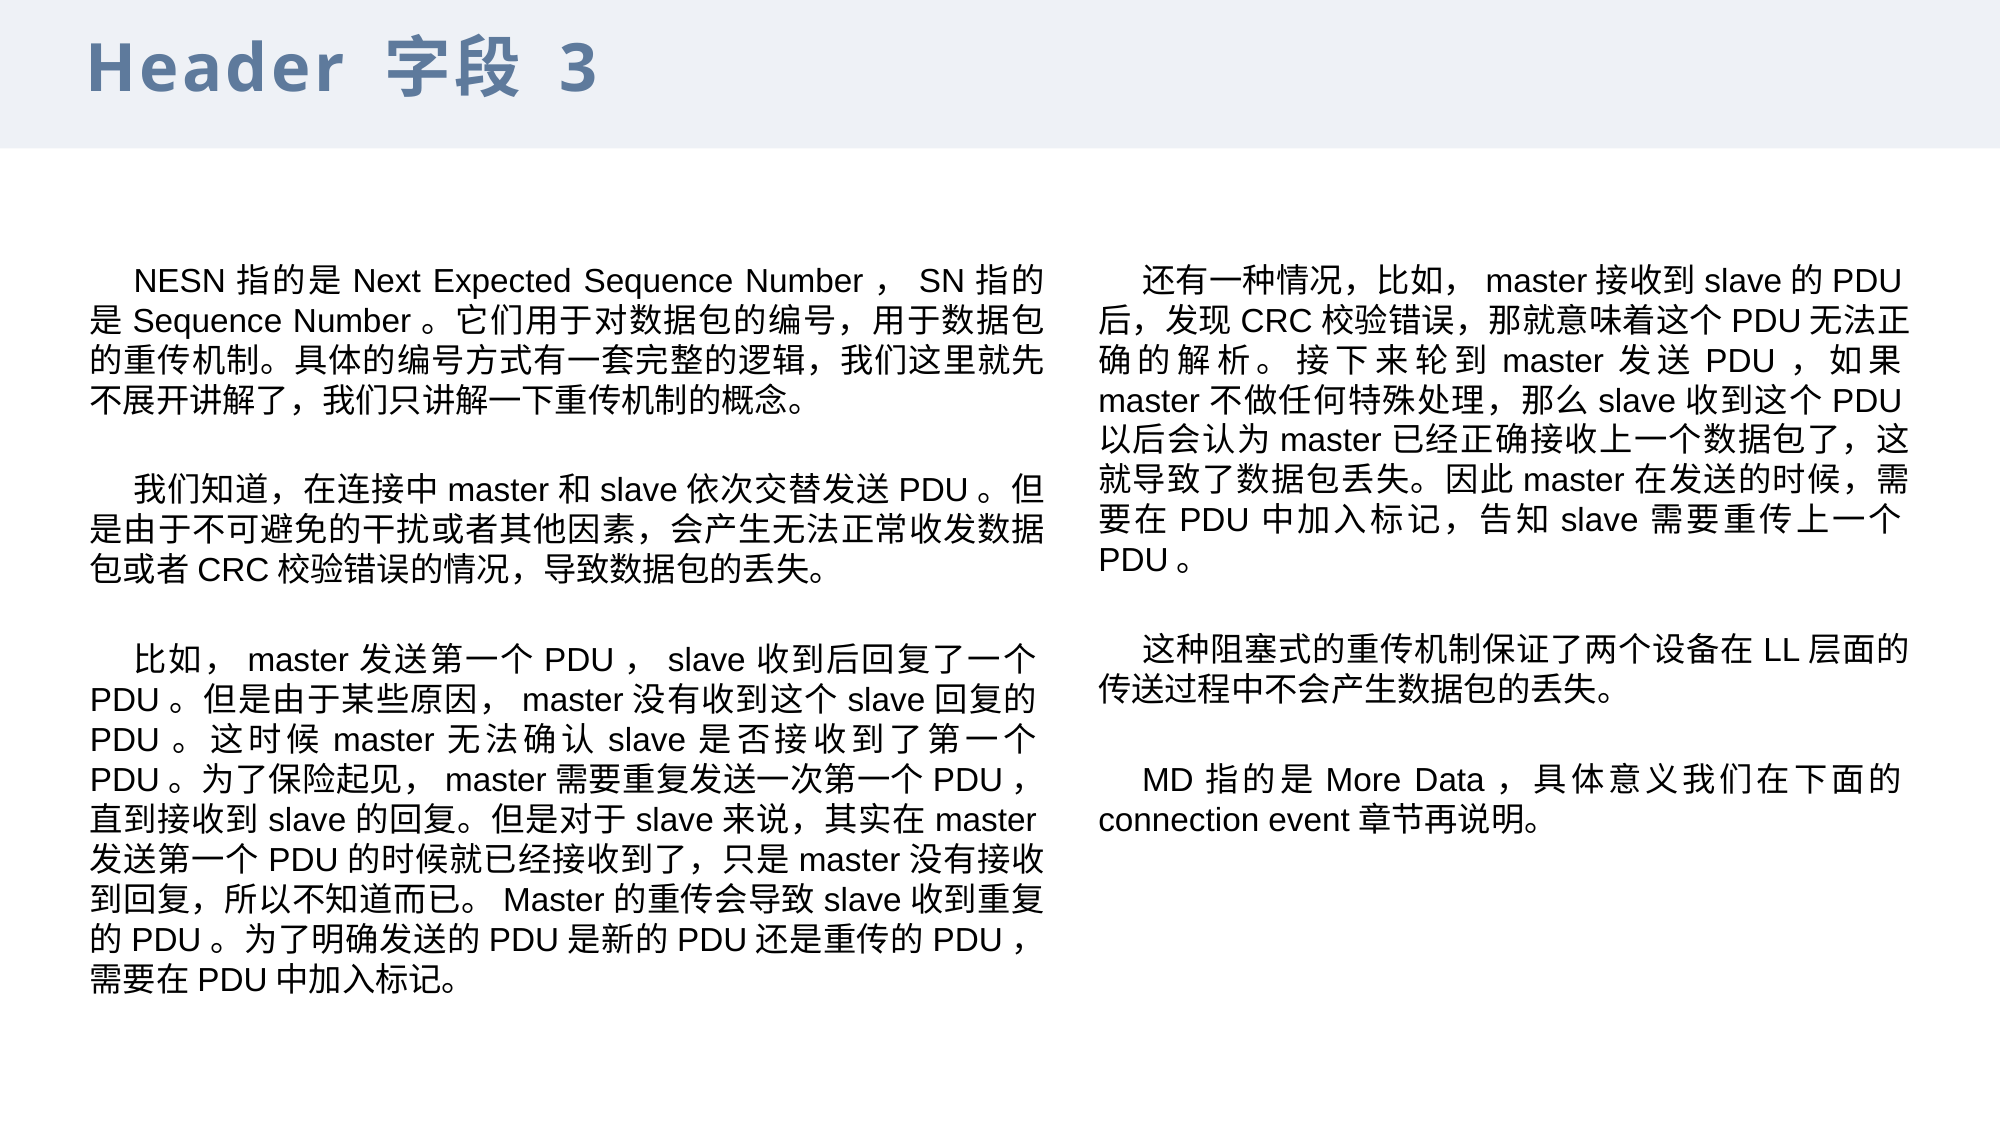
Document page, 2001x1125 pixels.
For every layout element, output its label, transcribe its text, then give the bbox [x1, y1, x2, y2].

text_box NESN指的是Next Expected Sequence Number，SN指的是Sequence Number。它们用于对数据包的编号，用于数据包的重传机制。具体的编号方式有一套完整的逻辑，我们这里就先不展开讲解了，我们只讲解一下重传机制的概念。 我们知道，在连接中master和slave依次交替发送PDU。但是由于不可避免的干扰或者其他因素，会产生无法正常收发数据包或者CRC校验错误的情况，导致数据包的丢失。 比如，master发送第一个PDU，slave收到后回复了一个PDU。但是由于某些原因，master没有收到这个slave回复的PDU。这时候master无法确认slave是否接收到了第一个PDU。为了保险起见，master需要重复发送一次第一个PDU，直到接收到slave的回复。但是对于slave来说，其实在master发送第一个PDU的时候就已经接收到了，只是master没有接收到回复，所以不知道而已。Master的重传会导致slave收到重复的PDU。为了明确发送的PDU是新的PDU还是重传的PDU，需要在PDU中加入标记。 [74, 251, 1060, 1005]
text_box 还有一种情况，比如，master接收到slave的PDU后，发现CRC校验错误，那就意味着这个PDU无法正确的解析。接下来轮到master发送PDU，如果master不做任何特殊处理，那么slave收到这个PDU以后会认为master已经正确接收上一个数据包了，这就导致了数据包丢失。因此master在发送的时候，需要在PDU中加入标记，告知slave需要重传上一个PDU。 这种阻塞式的重传机制保证了两个设备在LL层面的传送过程中不会产生数据包的丢失。 MD指的是More Data，具体意义我们在下面的connection event章节再说明。 [1083, 251, 1925, 846]
text_box Header 字段 3 [75, 14, 1925, 115]
text_box [0, 0, 2000, 149]
